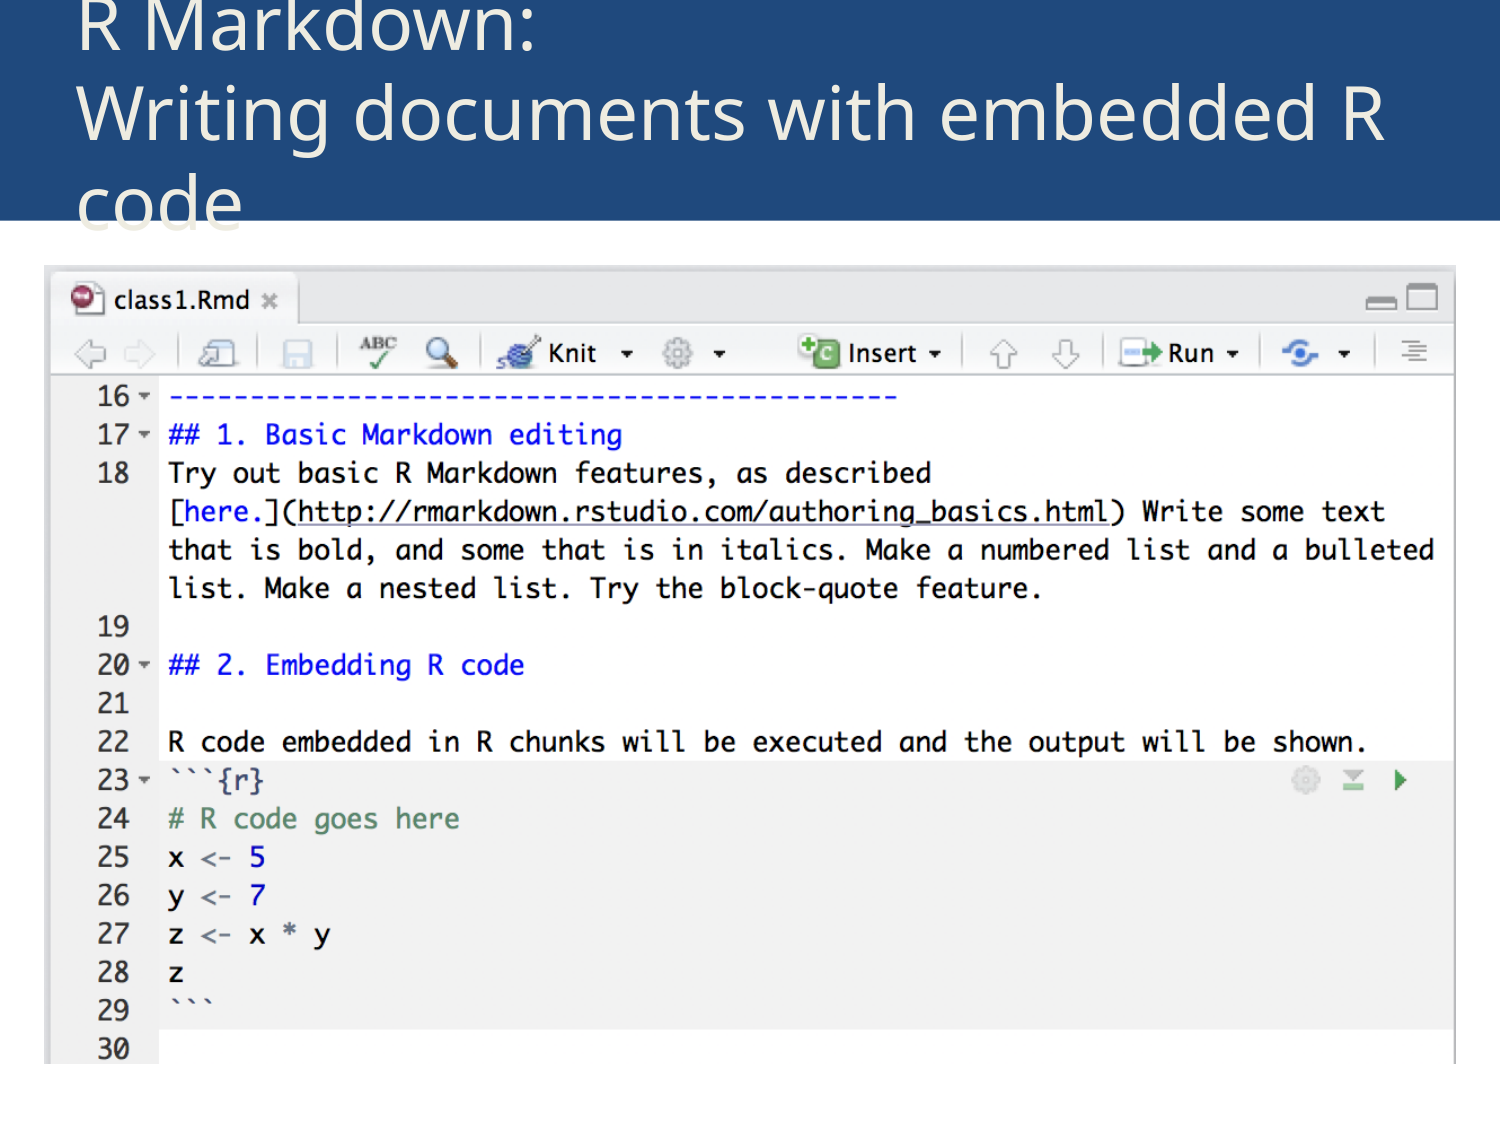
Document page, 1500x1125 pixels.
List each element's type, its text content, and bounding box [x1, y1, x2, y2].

title R Markdown: Writing documents with embedded R code [0, 0, 1500, 221]
picture [43, 265, 1457, 1065]
